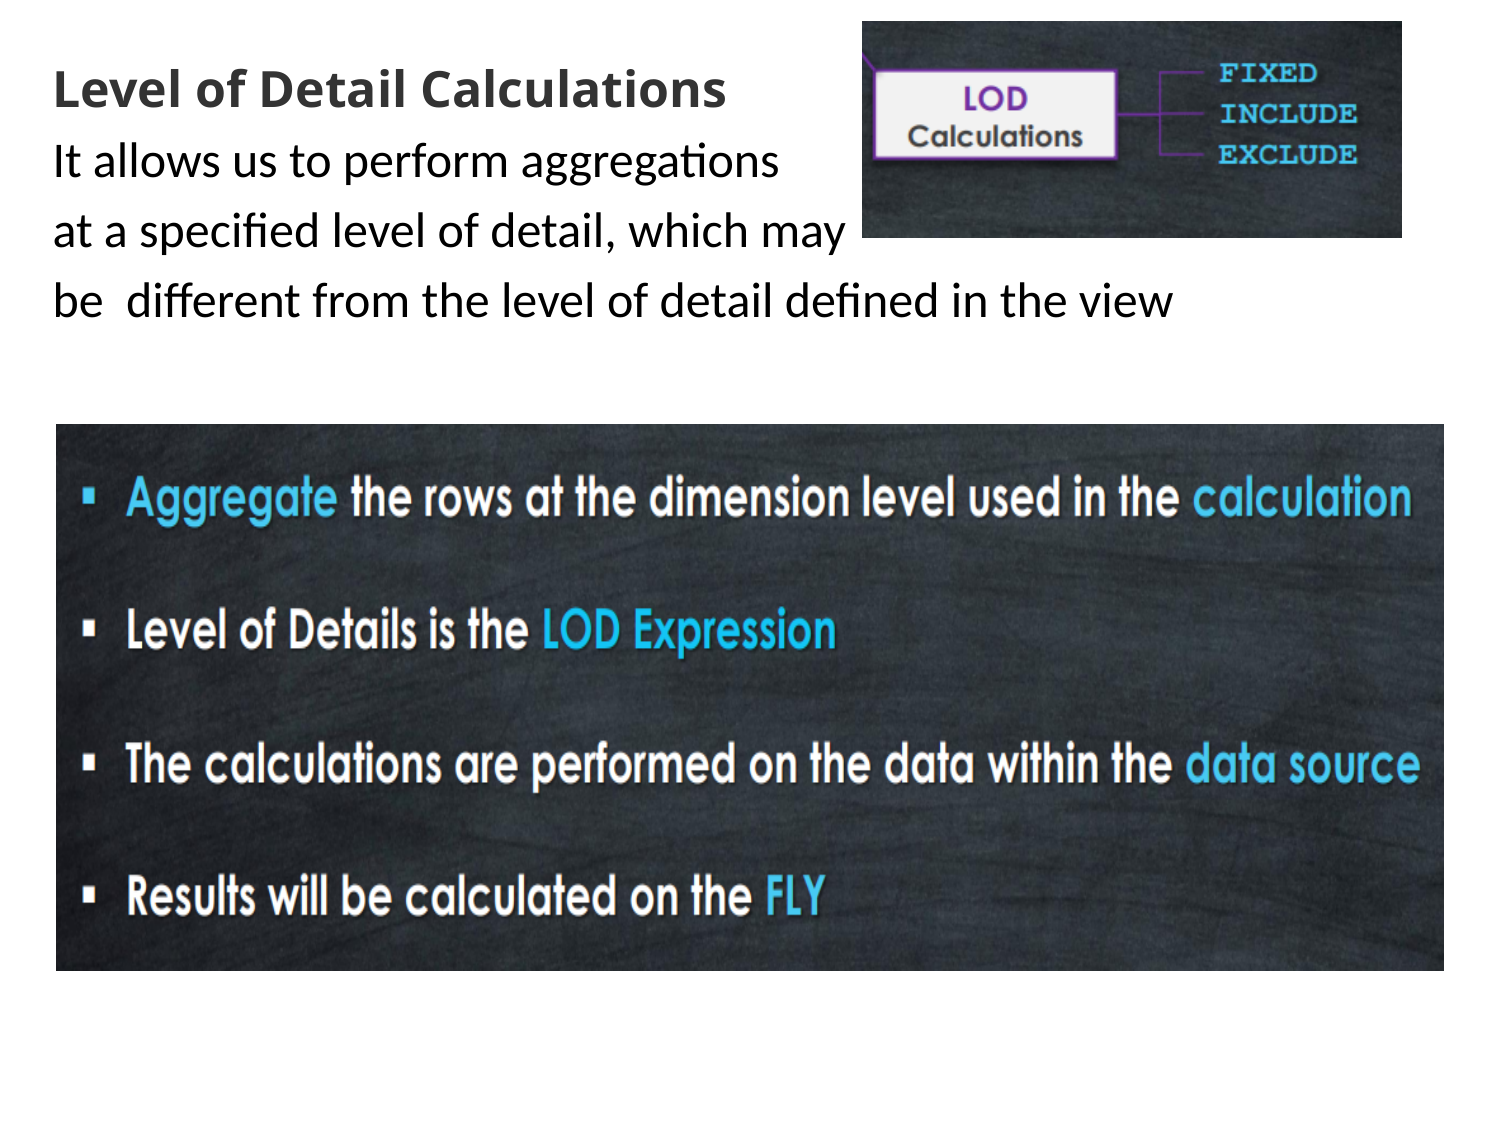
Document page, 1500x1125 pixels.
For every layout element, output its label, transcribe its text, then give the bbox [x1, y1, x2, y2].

picture [862, 21, 1402, 238]
list Level of Detail Calculations It allows us to perform aggregations at a specified level of detail, which may be different from the level of detail defined in the view [37, 50, 1425, 1005]
picture [56, 424, 1444, 972]
